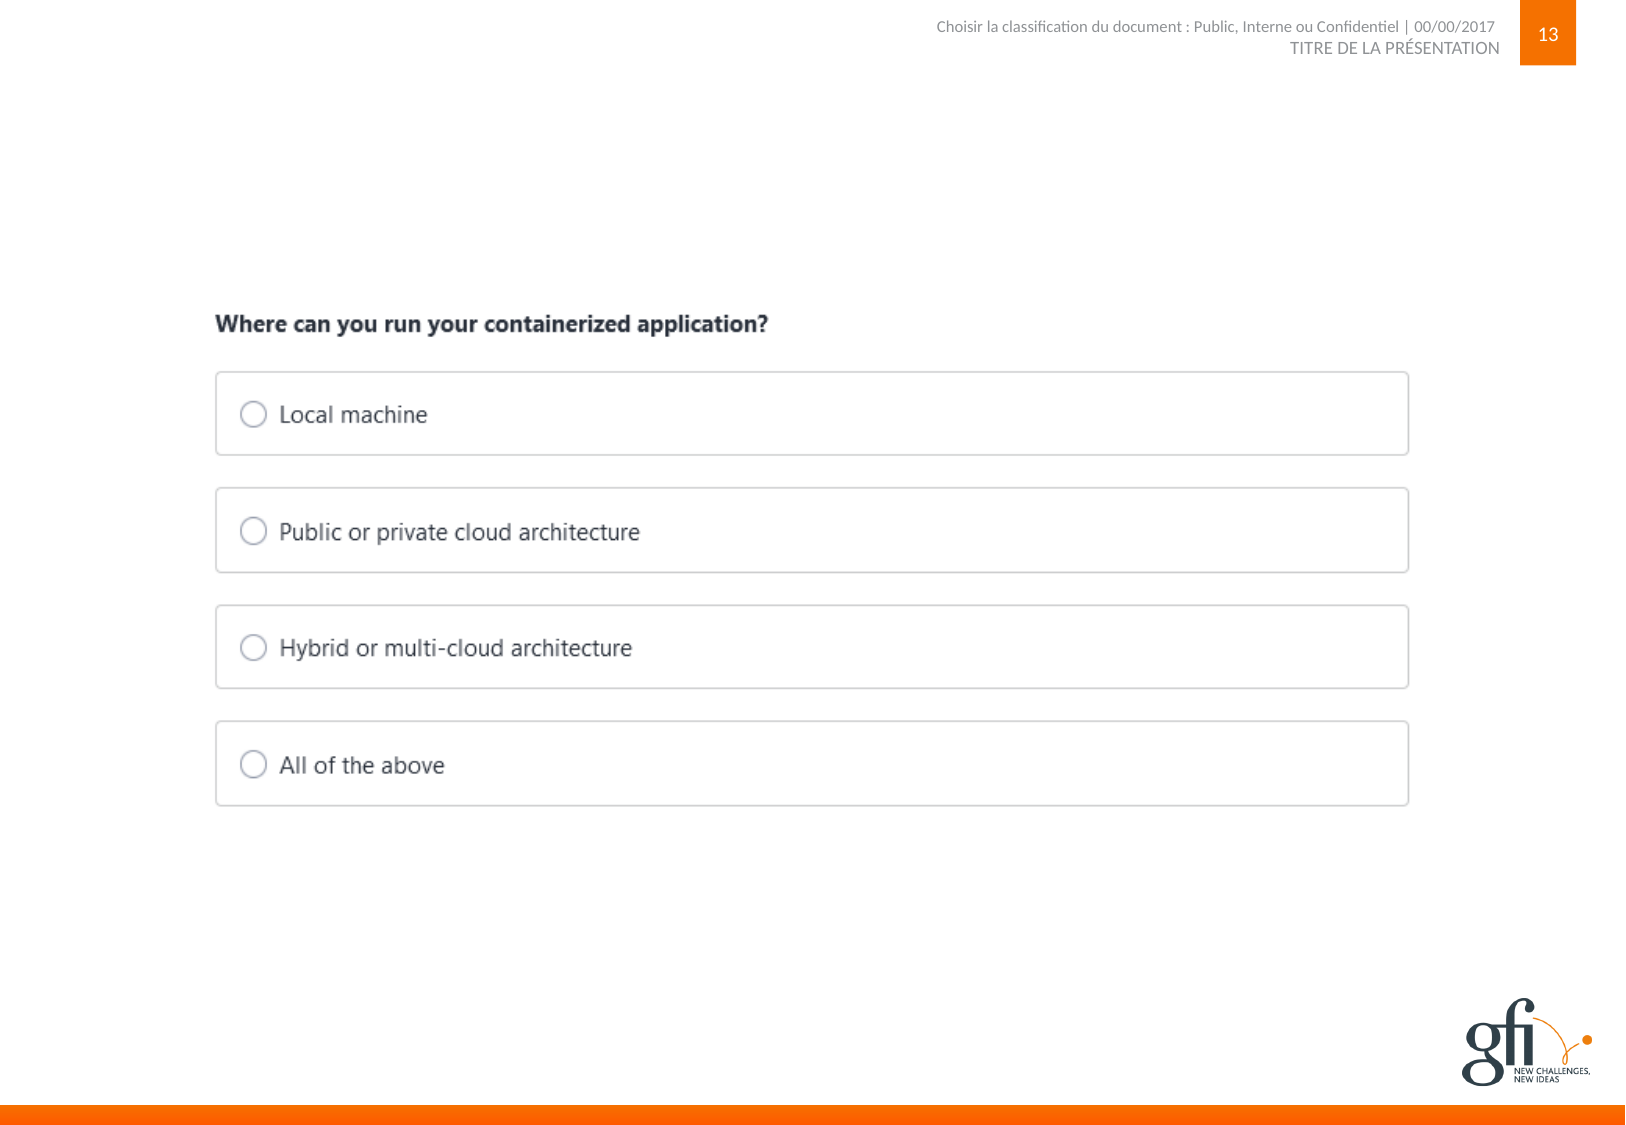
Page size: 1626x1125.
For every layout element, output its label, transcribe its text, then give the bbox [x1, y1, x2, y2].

slide_number 13 [1520, 0, 1577, 66]
picture [202, 301, 1422, 824]
footer TITRE DE LA PRÉSENTATION [557, 16, 1515, 67]
picture [1462, 998, 1592, 1090]
